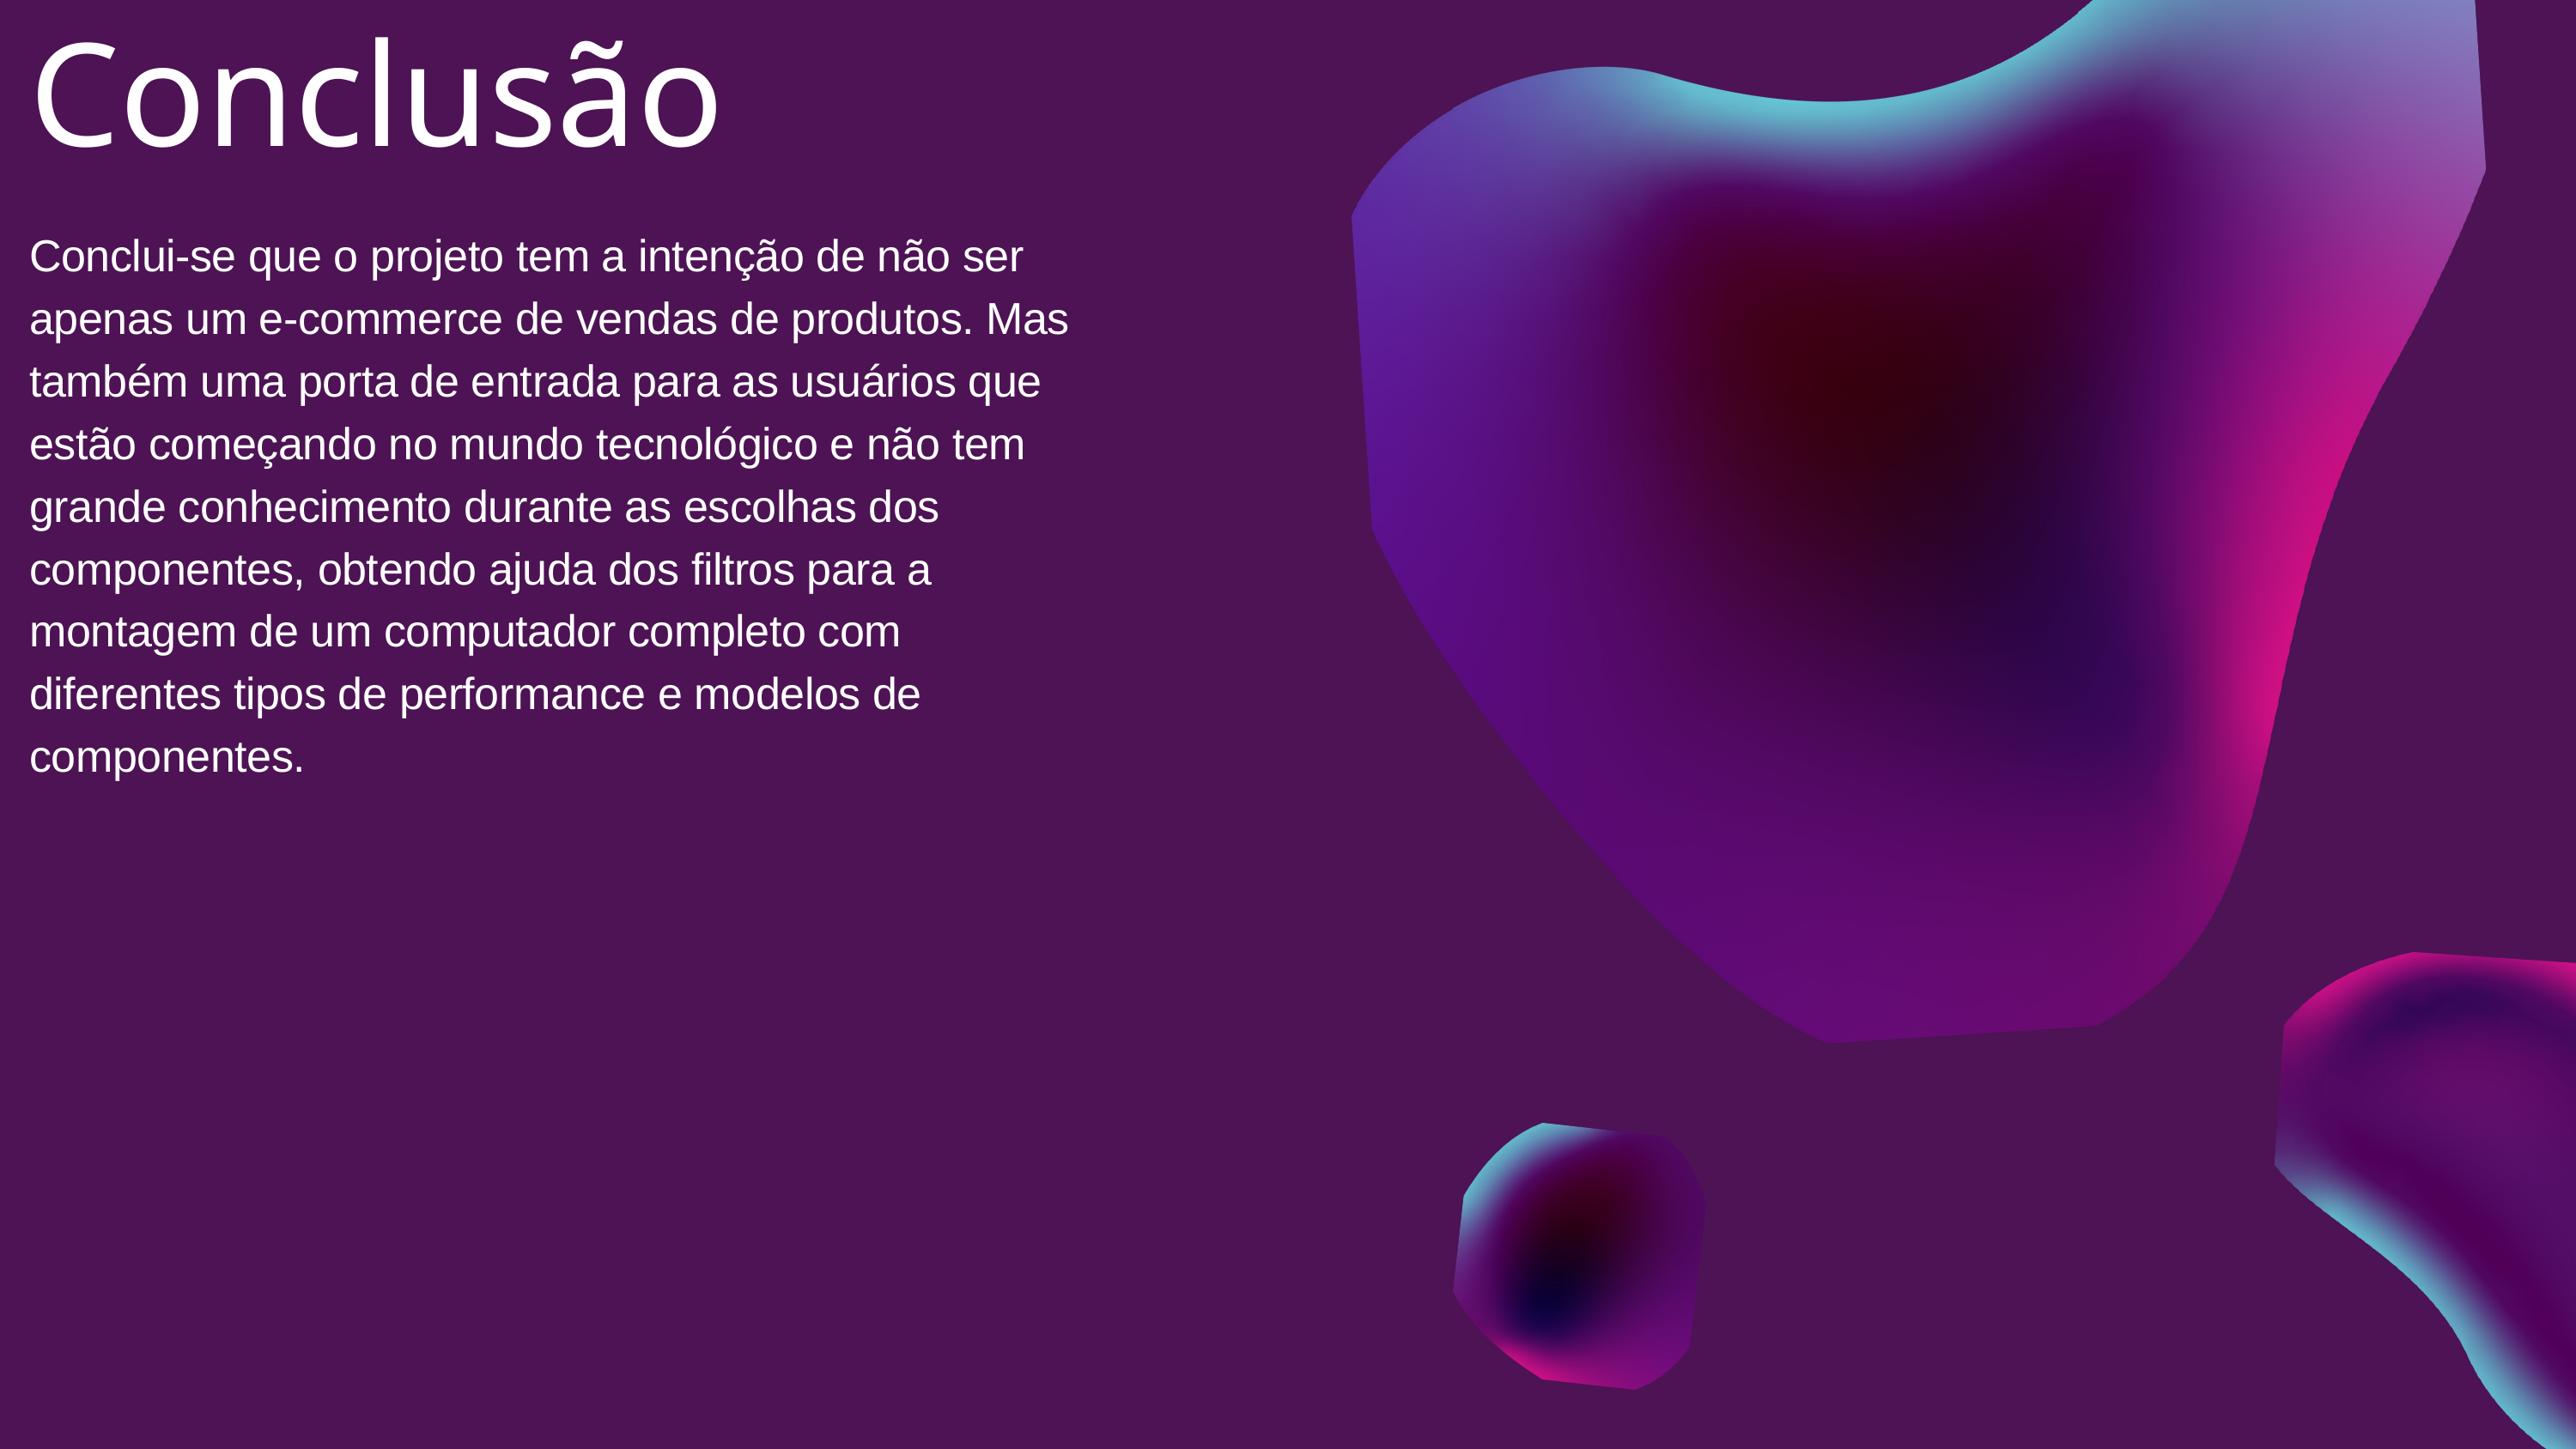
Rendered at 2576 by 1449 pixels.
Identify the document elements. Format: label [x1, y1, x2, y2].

text_box [1444, 1114, 1713, 1396]
text_box [2255, 943, 2576, 1449]
text_box [29, 21, 1714, 775]
text_box [1337, 0, 2538, 1071]
